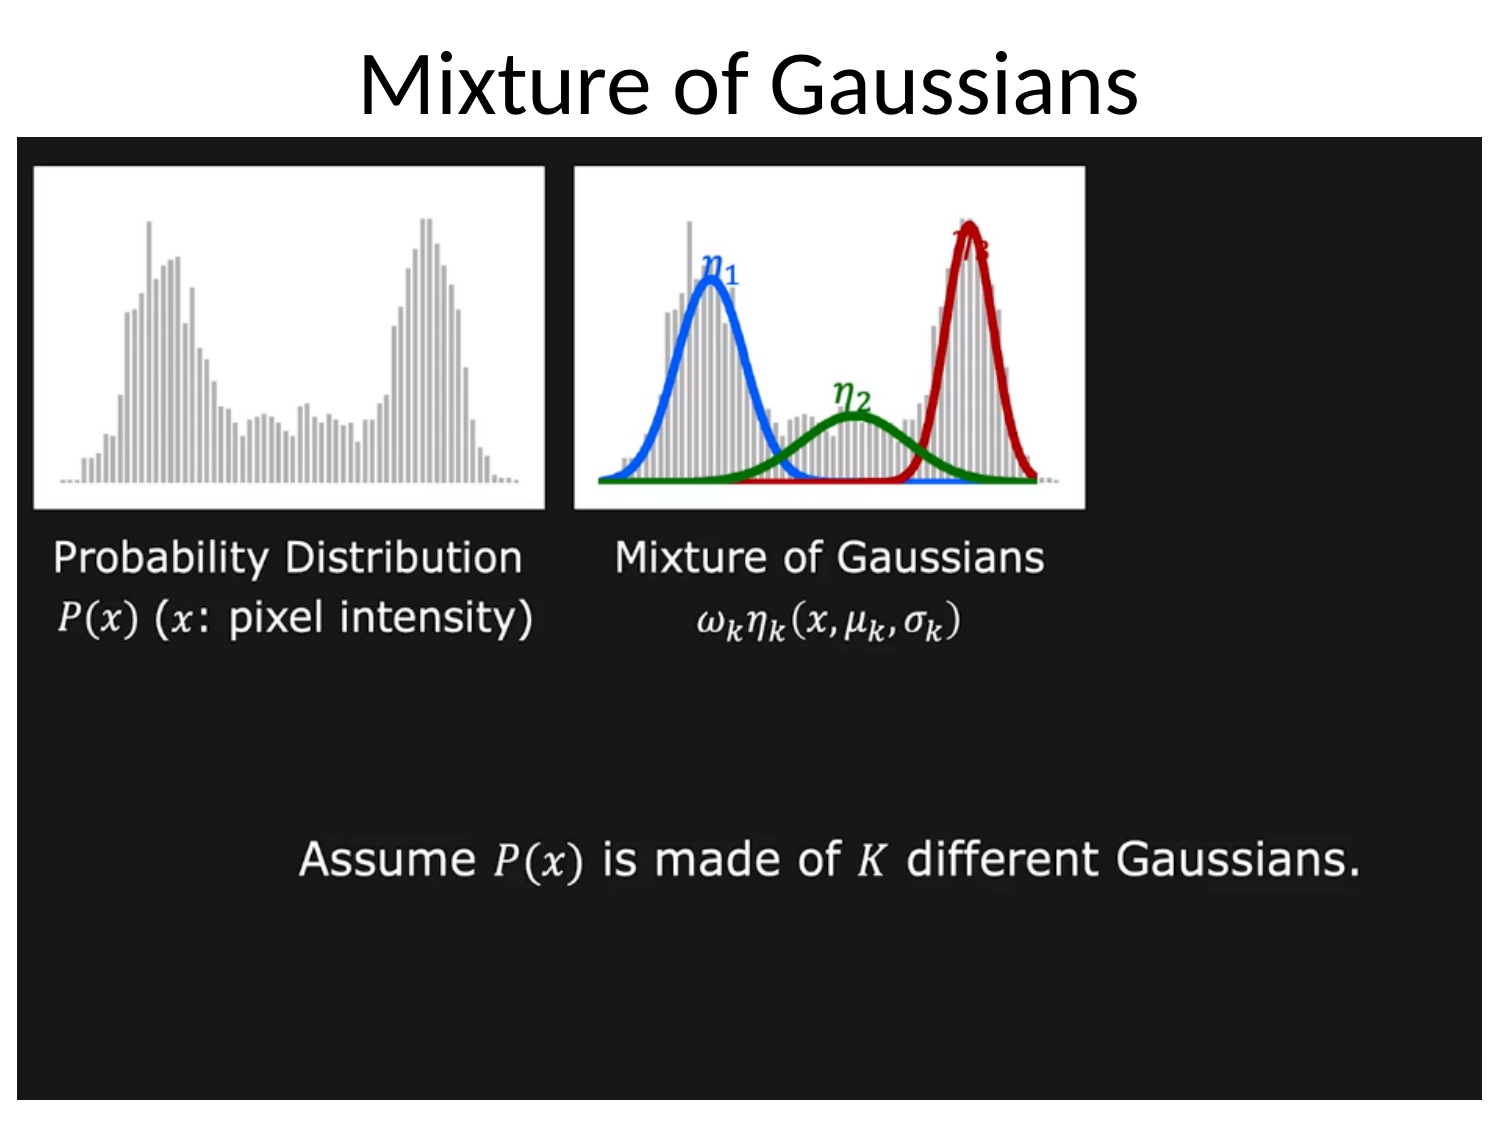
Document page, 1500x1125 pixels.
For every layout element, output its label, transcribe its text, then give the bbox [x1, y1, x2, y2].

picture [17, 137, 1483, 1101]
title Mixture of Gaussians [75, 12, 1425, 135]
